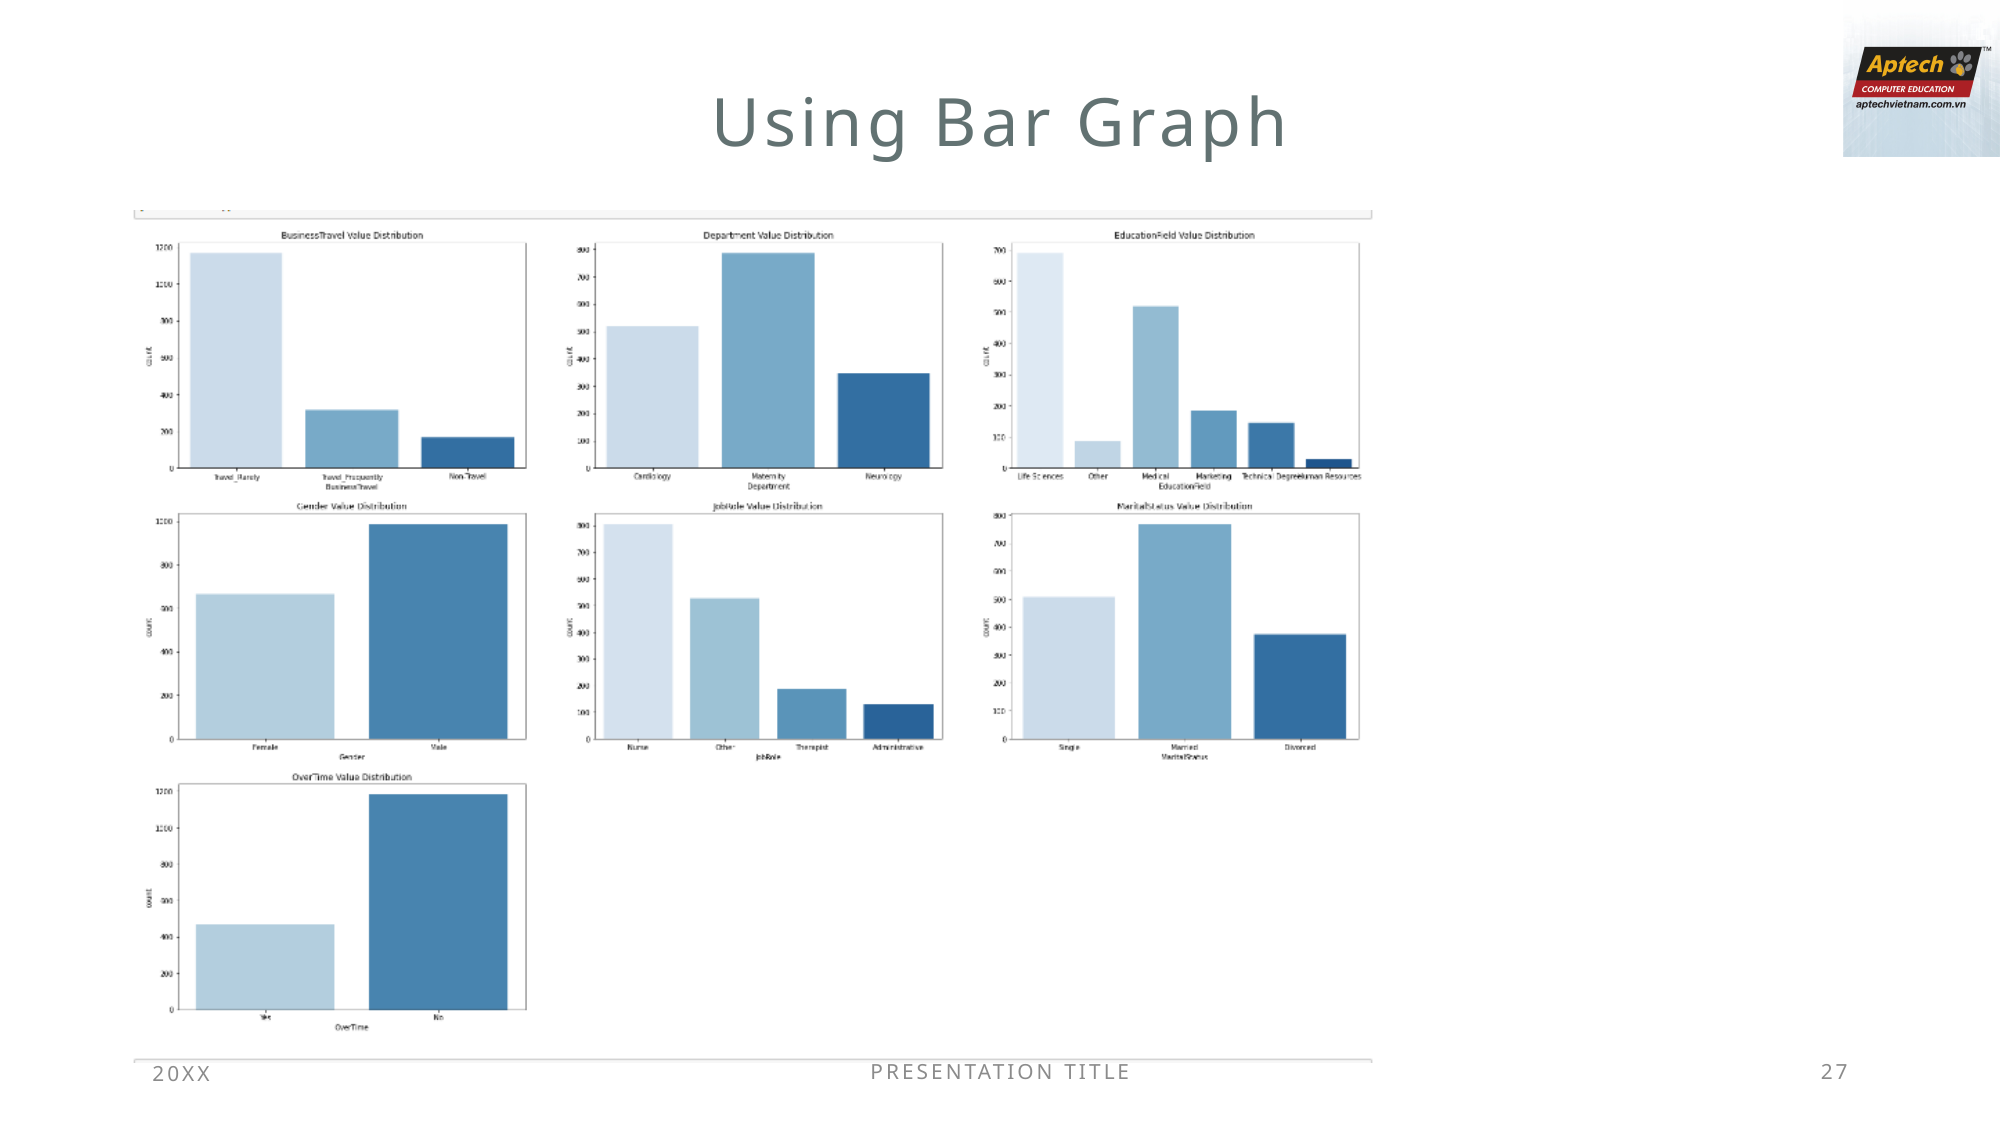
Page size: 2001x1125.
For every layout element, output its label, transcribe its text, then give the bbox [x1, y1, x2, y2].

picture [109, 210, 1385, 1063]
footer PRESENTATION TITLE [662, 1063, 1338, 1103]
picture [1843, 0, 2000, 157]
slide_number 20XX [137, 1063, 588, 1103]
slide_number 27 [1412, 1042, 1863, 1103]
title Using Bar Graph [137, 81, 1863, 175]
